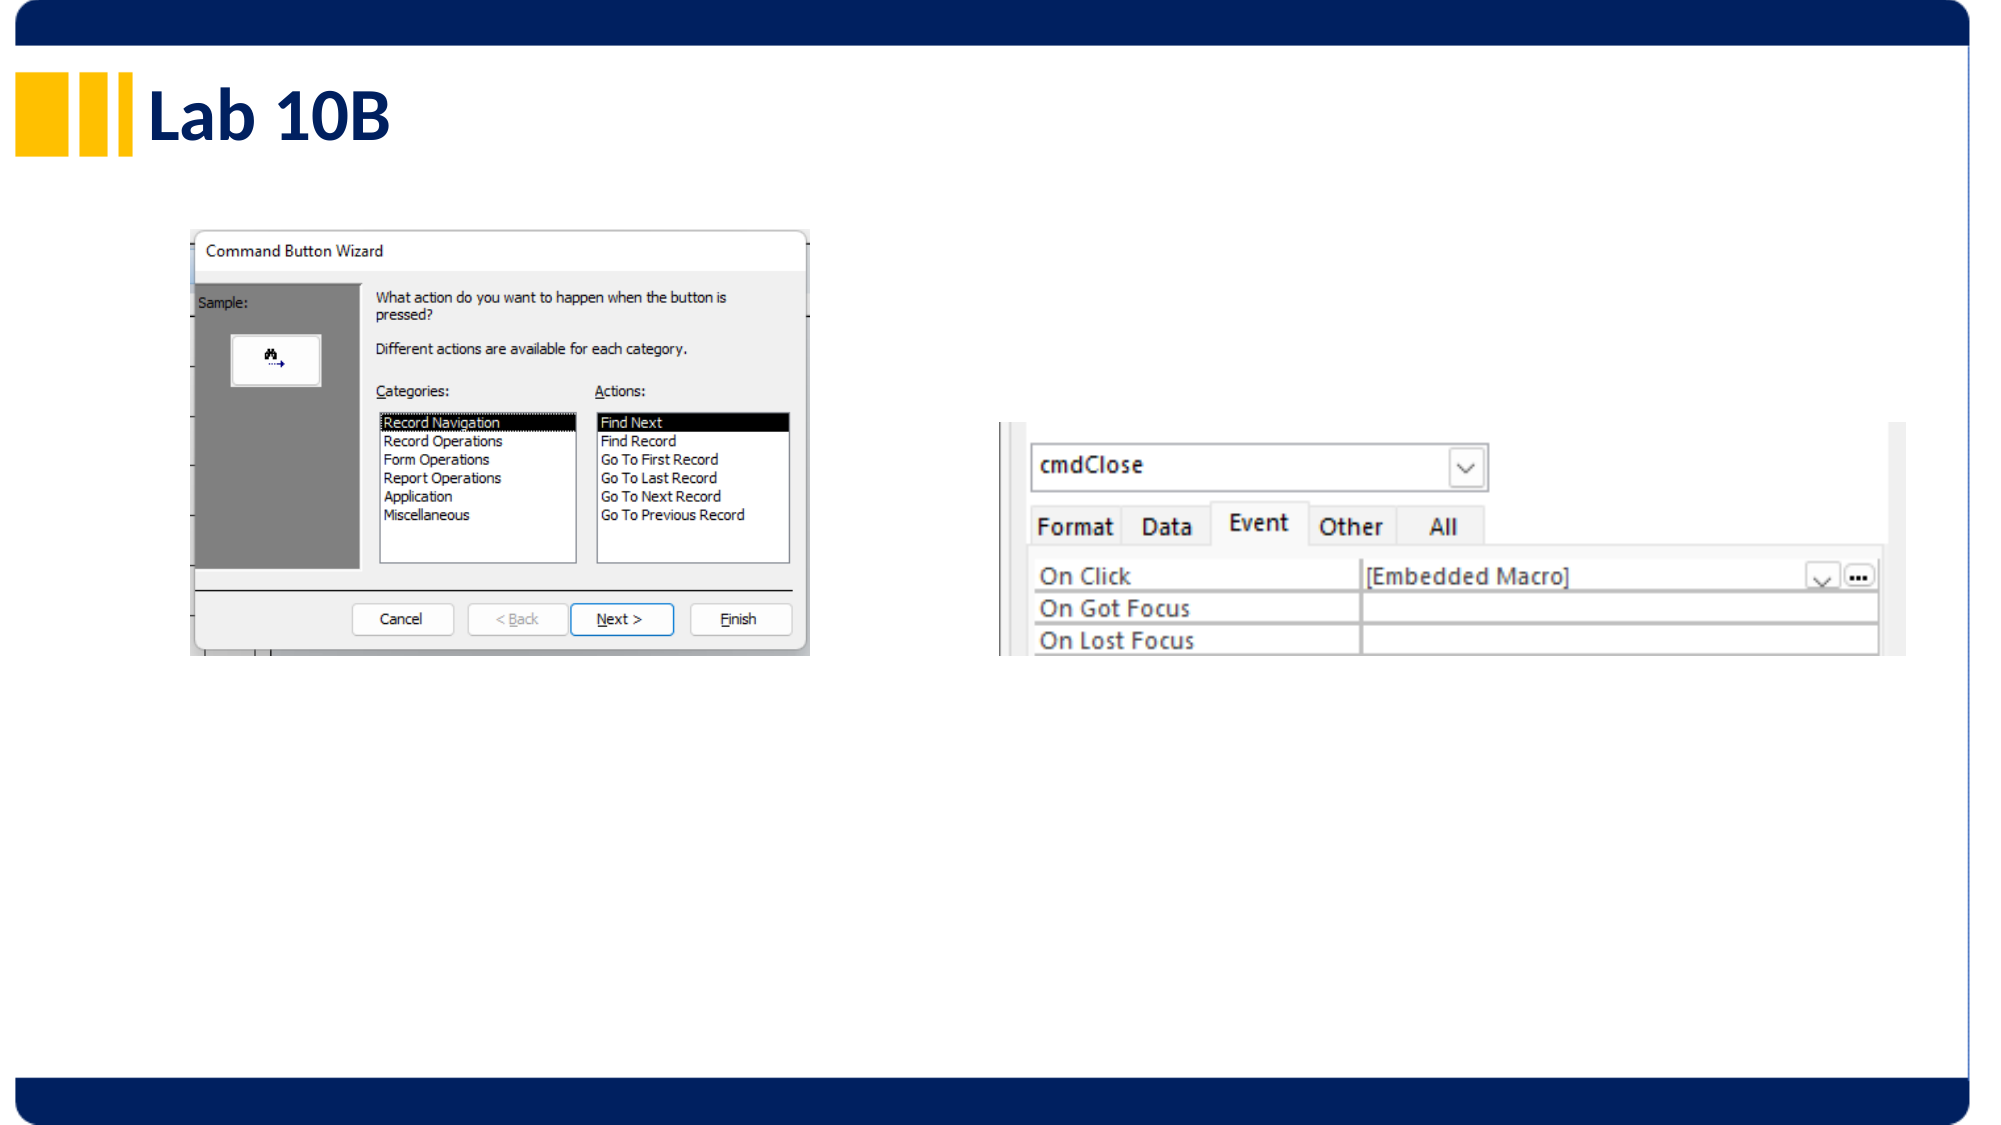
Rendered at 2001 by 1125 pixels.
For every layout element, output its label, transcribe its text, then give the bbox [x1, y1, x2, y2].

picture [0, 0, 2001, 1125]
text_box Lab 10B [133, 60, 458, 172]
